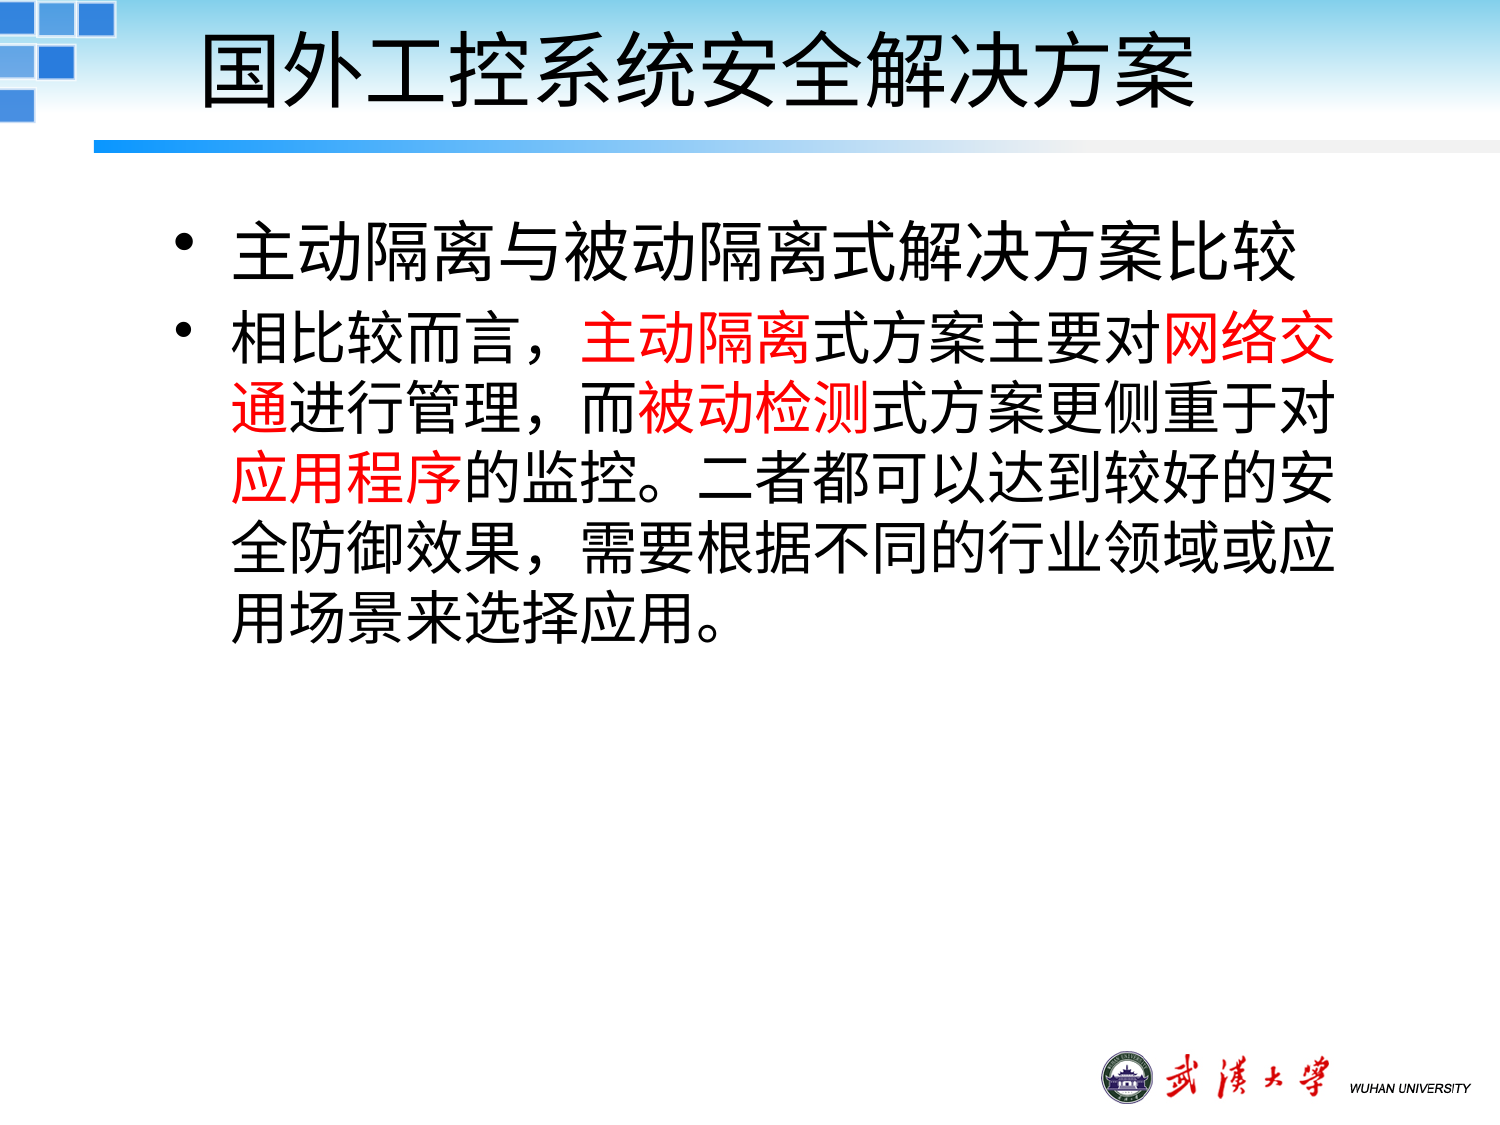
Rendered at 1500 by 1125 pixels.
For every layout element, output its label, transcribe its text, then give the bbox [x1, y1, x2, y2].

list 主动隔离与被动隔离式解决方案比较 相比较而言，主动隔离式方案主要对网络交通进行管理，而被动检测式方案更侧重于对应用程序的监控。二者都可以达到较好的安全防御效果，需要根据不同的行业领域或应用场景来选择应用。 [158, 201, 1385, 1040]
picture [1072, 1046, 1500, 1115]
title 国外工控系统安全解决方案 [183, 19, 1412, 119]
